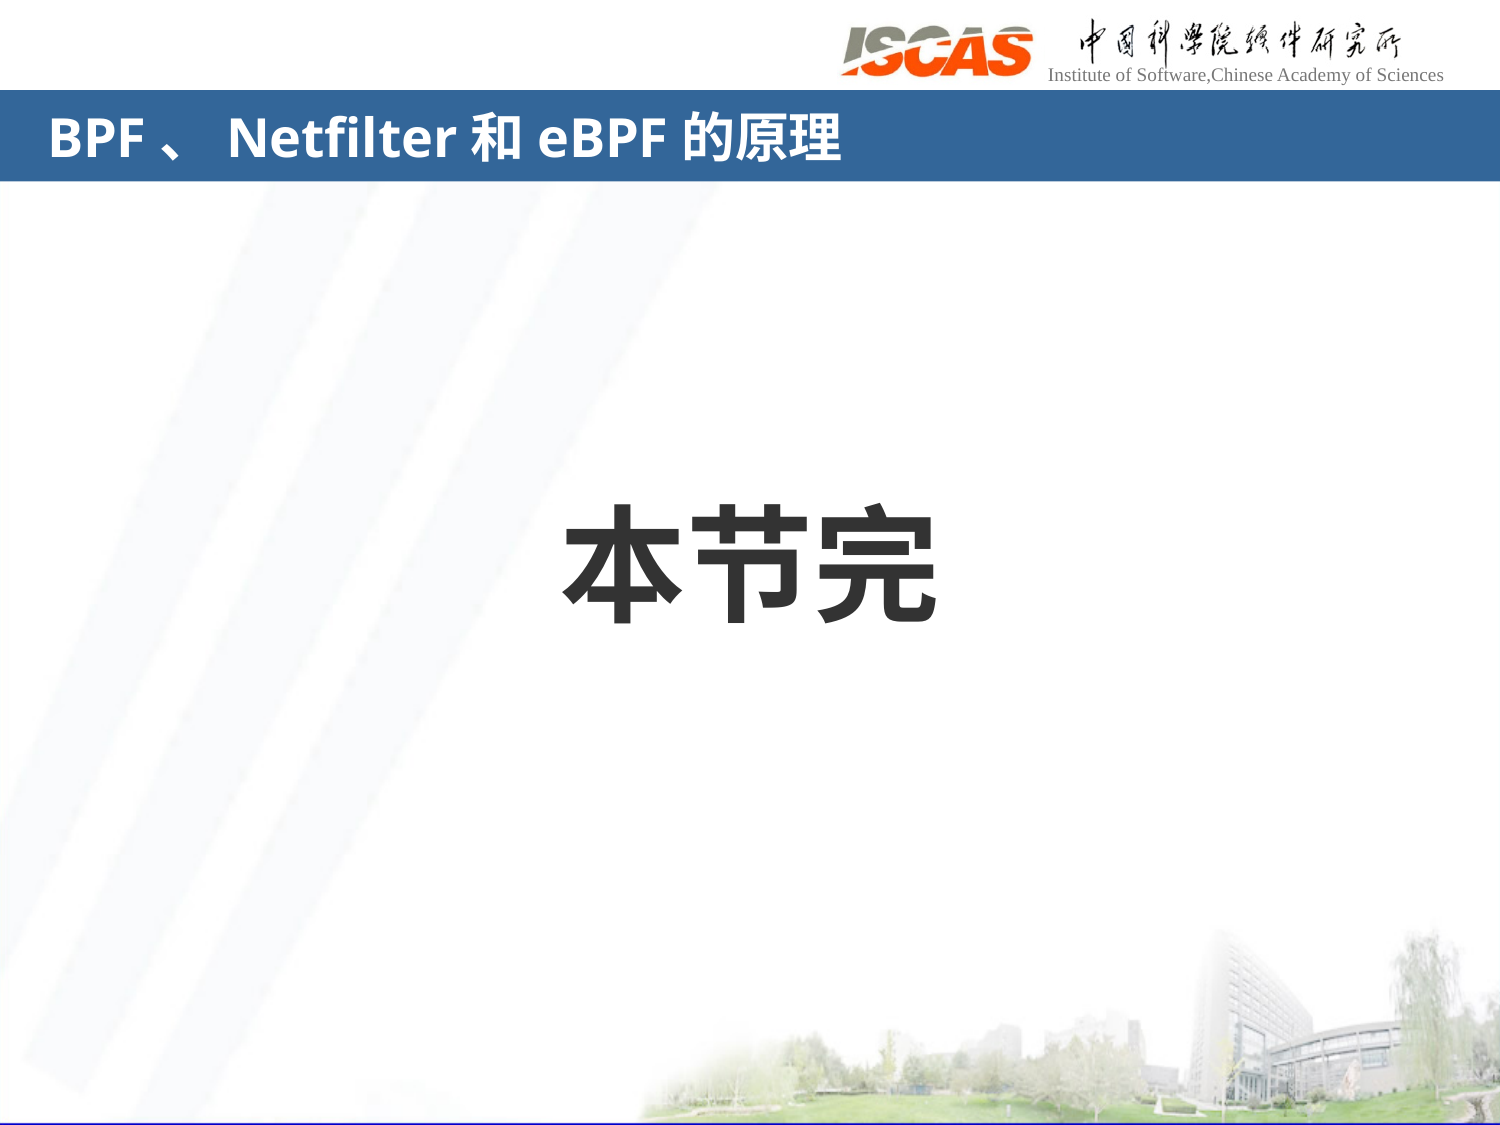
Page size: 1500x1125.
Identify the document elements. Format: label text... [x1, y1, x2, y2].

picture [1077, 15, 1402, 71]
text_box 本节完 [544, 478, 955, 646]
picture [837, 18, 1045, 87]
title BPF、Netfilter和eBPF的原理 [0, 89, 1500, 182]
picture [0, 182, 1500, 1125]
